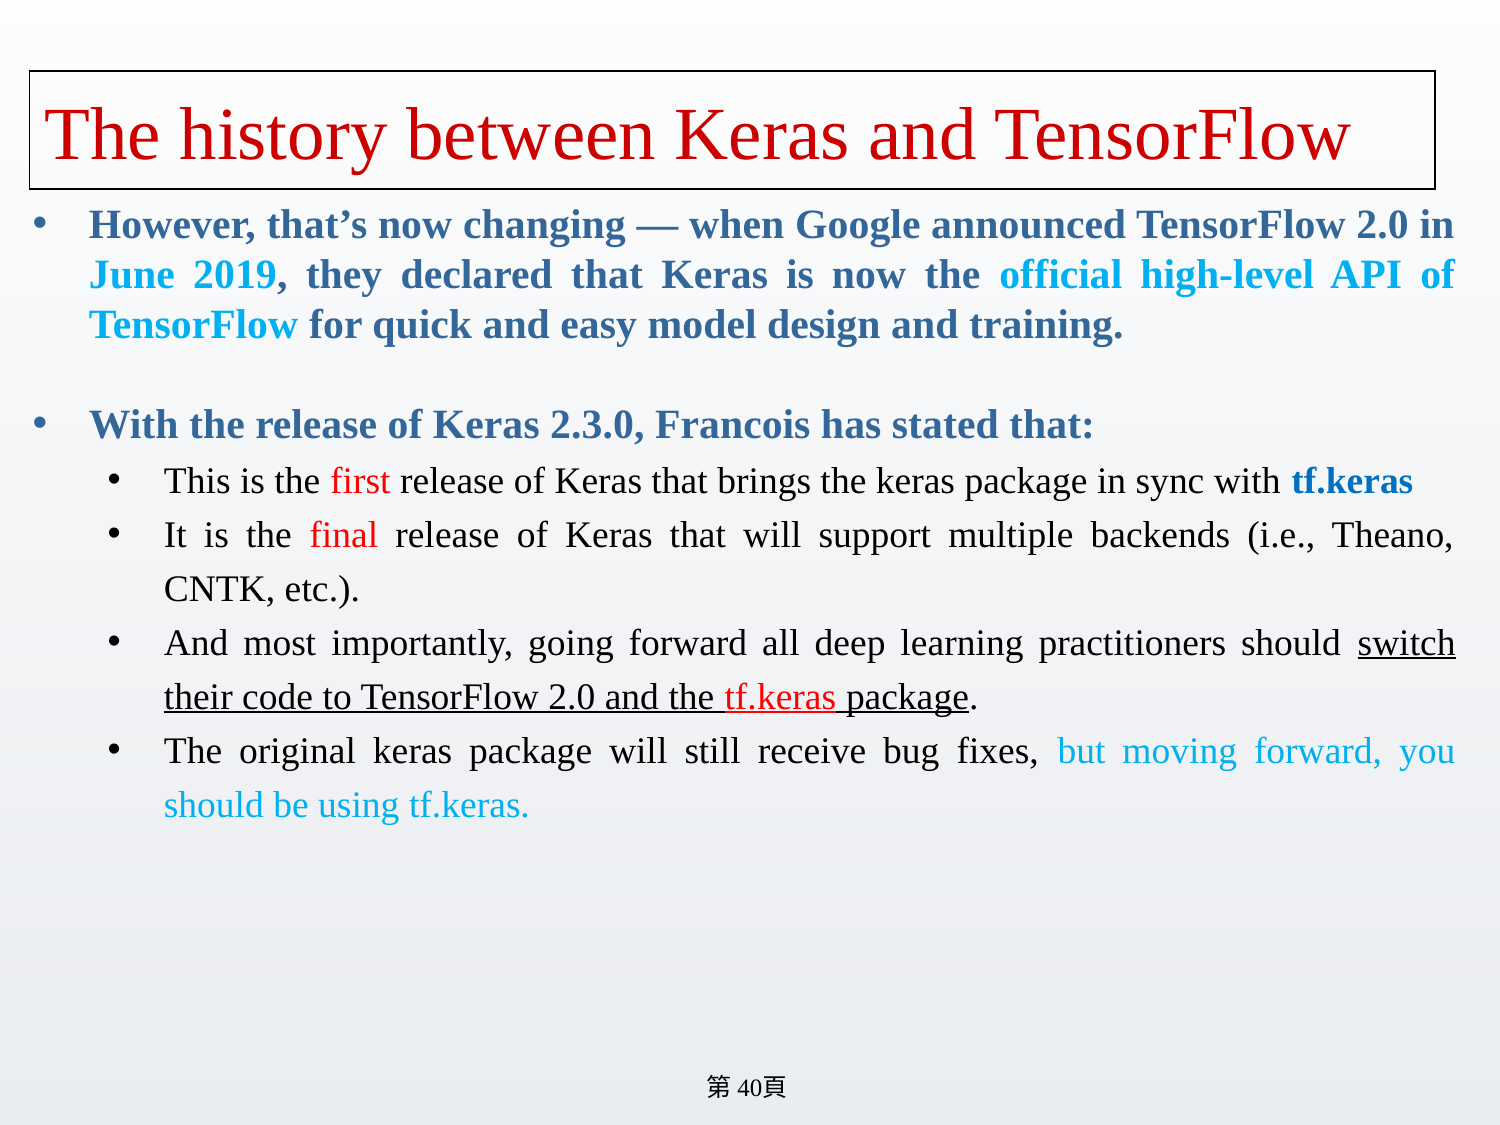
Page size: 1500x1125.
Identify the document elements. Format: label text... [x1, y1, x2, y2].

list However, that’s now changing — when Google announced TensorFlow 2.0 in June 2019, they declared that Keras is now the official high-level API of TensorFlow for quick and easy model design and training. With the release of Keras 2.3.0, Francois has stated that: This is the first release of Keras that brings the keras package in sync with tf.keras It is the final release of Keras that will support multiple backends (i.e., Theano, CNTK, etc.). And most importantly, going forward all deep learning practitioners should switch their code to TensorFlow 2.0 and the tf.keras package. The original keras package will still receive bug fixes, but moving forward, you should be using tf.keras. [17, 189, 1471, 1017]
title The history between Keras and TensorFlow [29, 70, 1436, 189]
